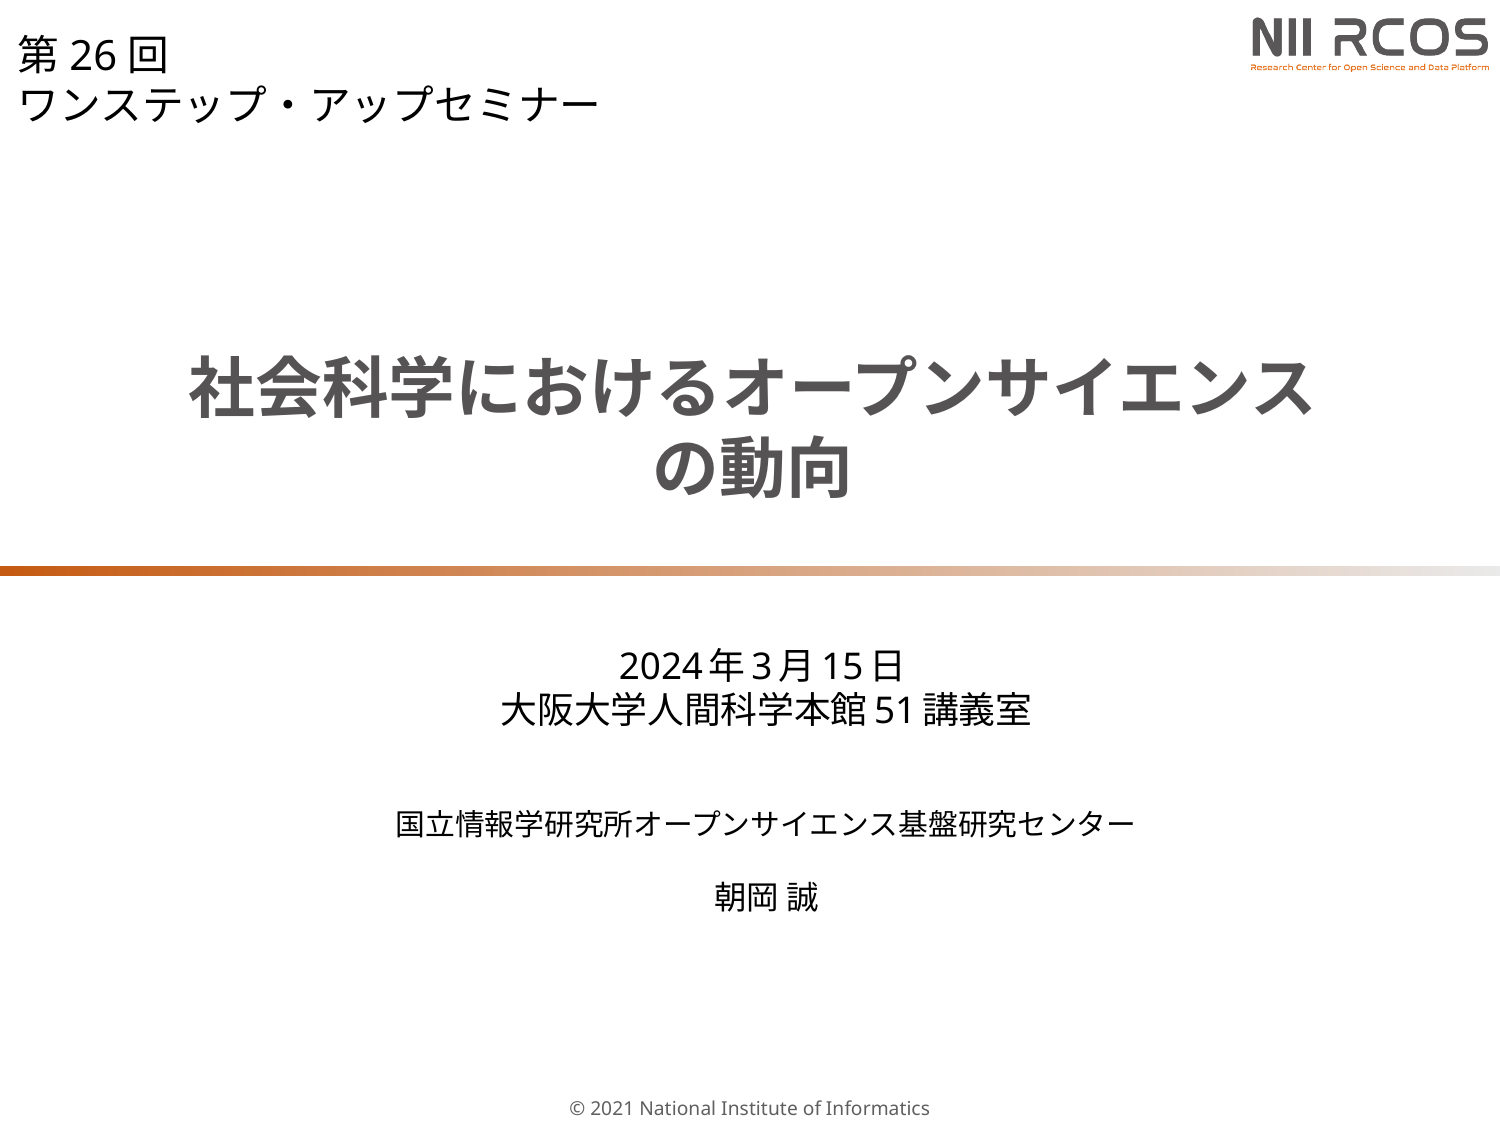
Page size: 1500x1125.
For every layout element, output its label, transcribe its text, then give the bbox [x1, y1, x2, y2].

text_box 第26回 ワンステップ・アップセミナー [2, 21, 617, 137]
title 社会科学におけるオープンサイエンスの動向 [160, 278, 1346, 573]
subtitle 2024年3月15日 大阪大学人間科学本館51講義室 国立情報学研究所オープンサイエンス基盤研究センター 朝岡 誠 [187, 590, 1346, 925]
picture [1251, 17, 1489, 72]
